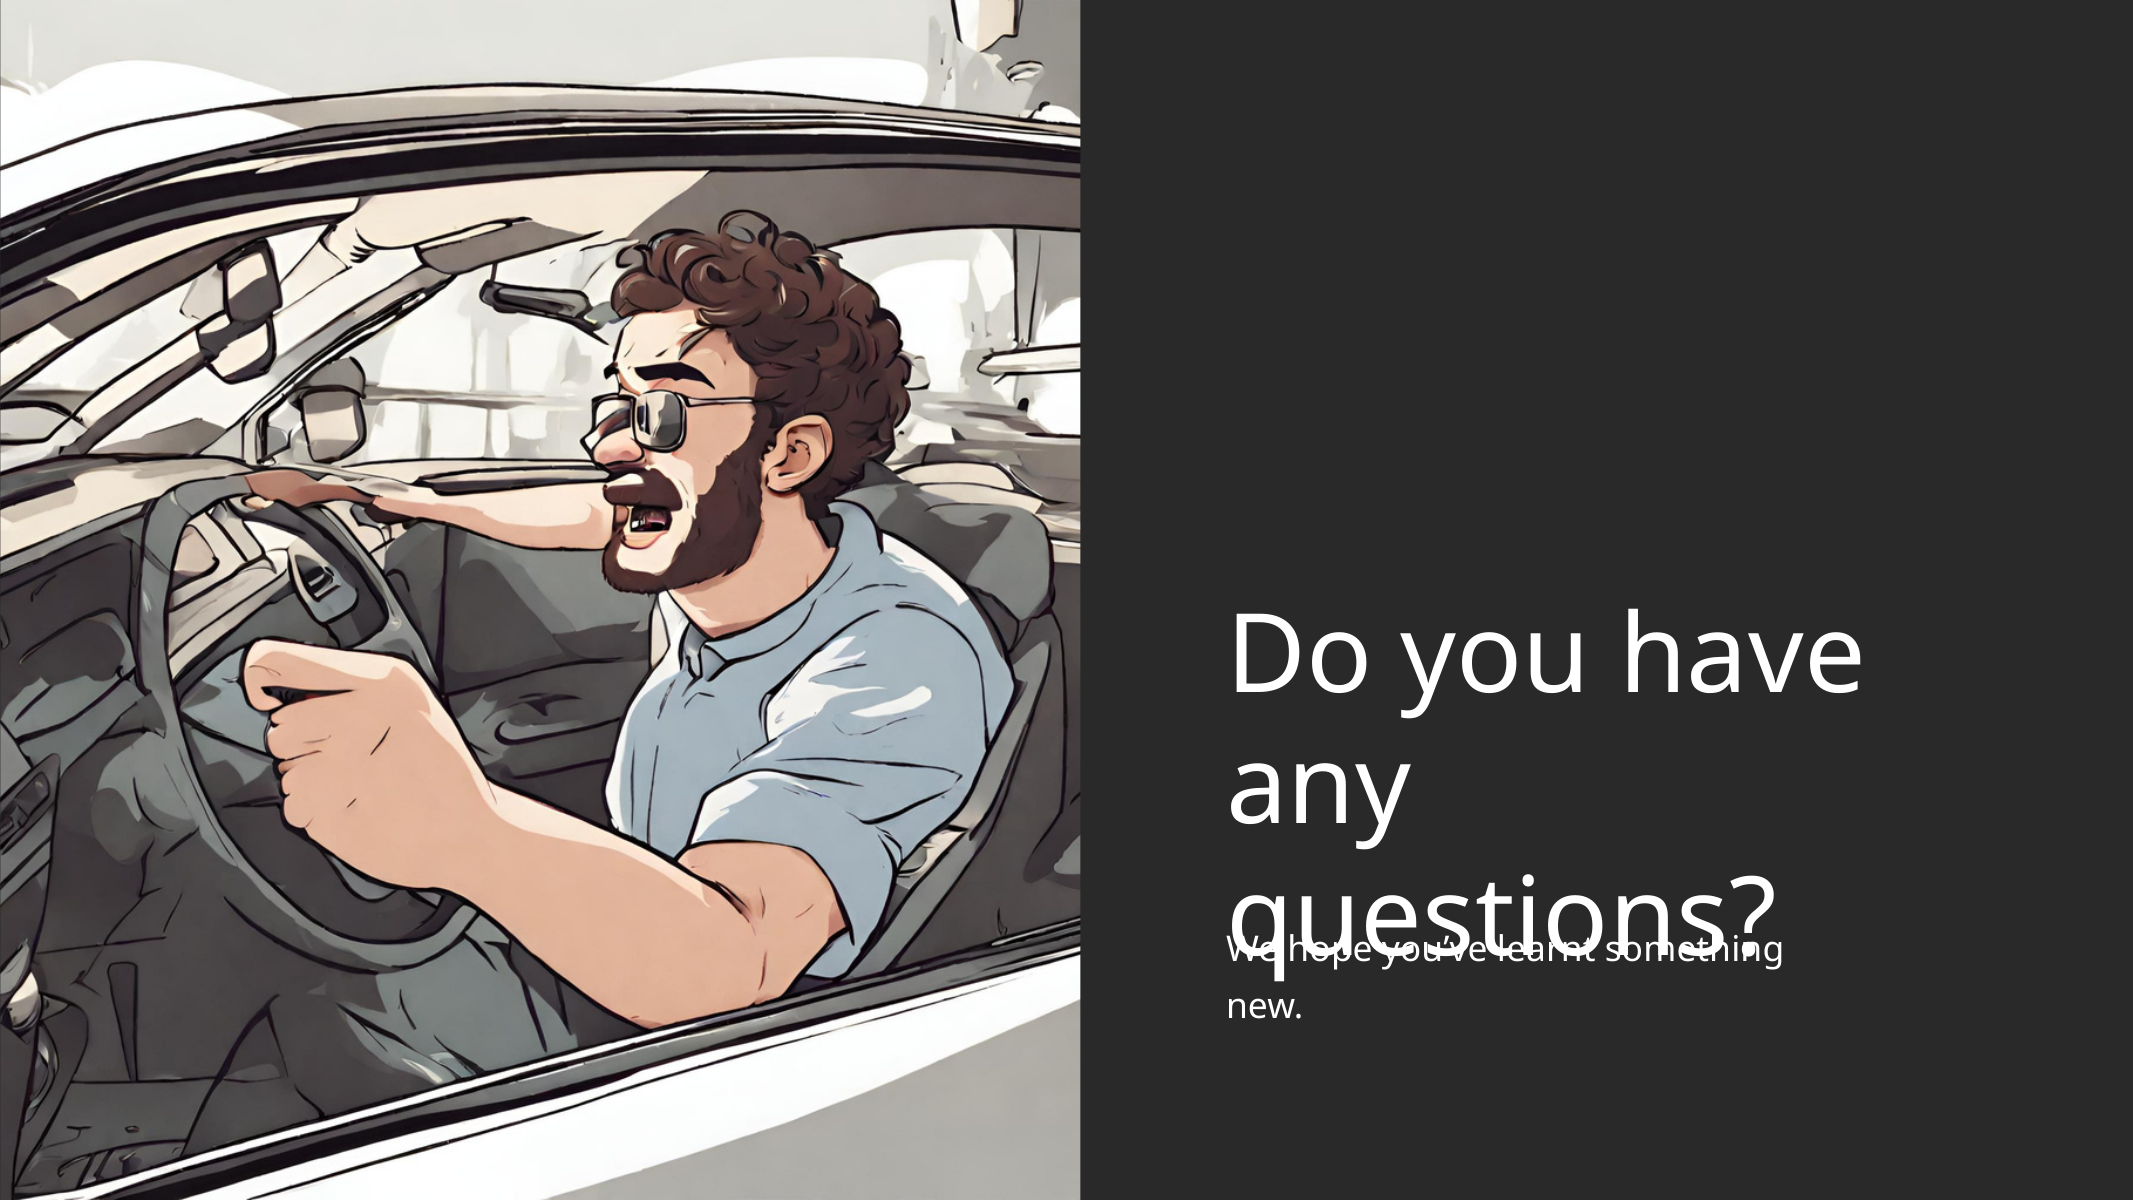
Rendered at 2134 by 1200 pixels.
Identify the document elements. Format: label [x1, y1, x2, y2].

text_box [0, 0, 1081, 1200]
text_box [1225, 583, 1957, 963]
